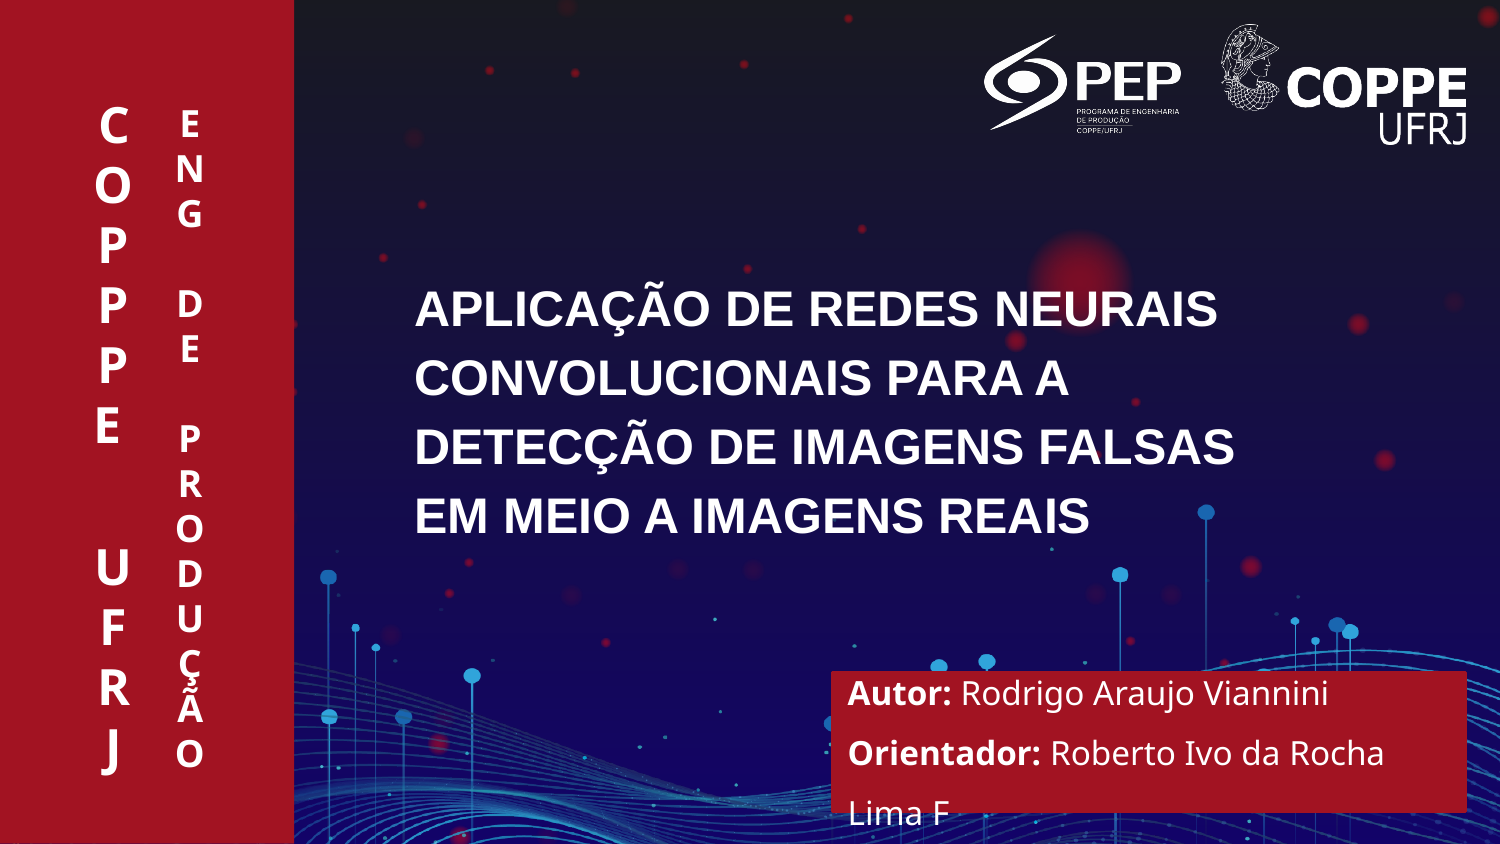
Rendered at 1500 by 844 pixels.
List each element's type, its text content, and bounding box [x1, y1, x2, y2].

picture [296, 504, 1500, 844]
text_box COPPPE UFR J [72, 78, 156, 736]
picture [296, 0, 1500, 237]
text_box ENG DE PRODUÇÃO [155, 84, 225, 743]
text_box [0, 0, 296, 844]
title APLICAÇÃO DE REDES NEURAIS CONVOLUCIONAIS PARA A DETECÇÃO DE IMAGENS FALSAS EM MEIO A IMAGENS REAIS [399, 194, 1326, 559]
subtitle Autor: Rodrigo Araujo Viannini Orientador: Roberto Ivo da Rocha Lima F [831, 671, 1467, 813]
